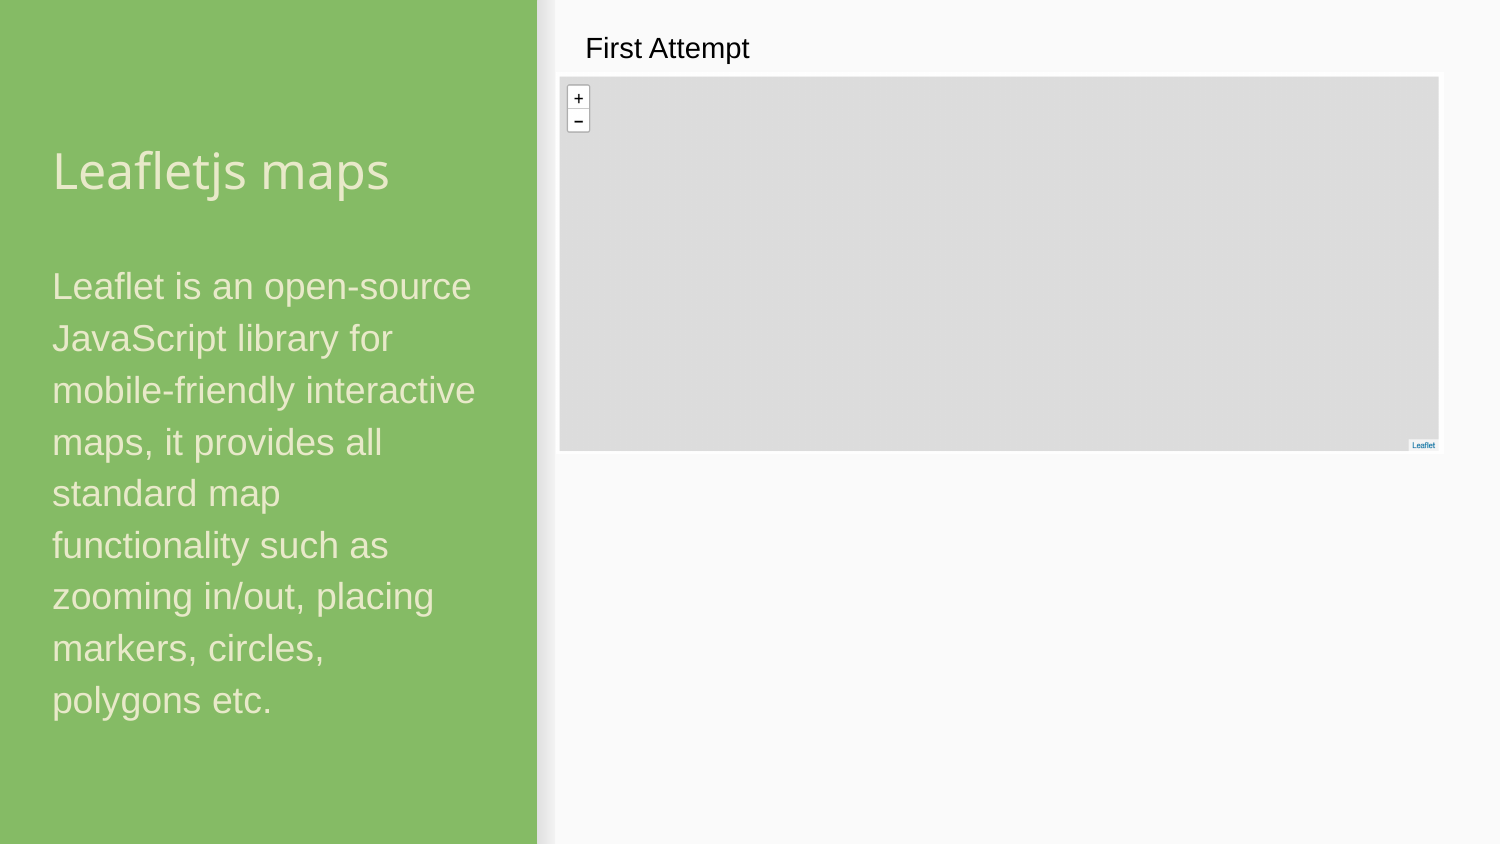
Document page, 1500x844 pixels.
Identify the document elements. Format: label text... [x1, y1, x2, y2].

list Leaflet is an open-source JavaScript library for mobile-friendly interactive maps, it provides all standard map functionality such as zooming in/out, placing markers, circles, polygons etc. [37, 240, 498, 760]
title Leafletjs maps [37, 58, 498, 216]
text_box First Attempt [570, 13, 1500, 73]
picture [556, 72, 1444, 454]
